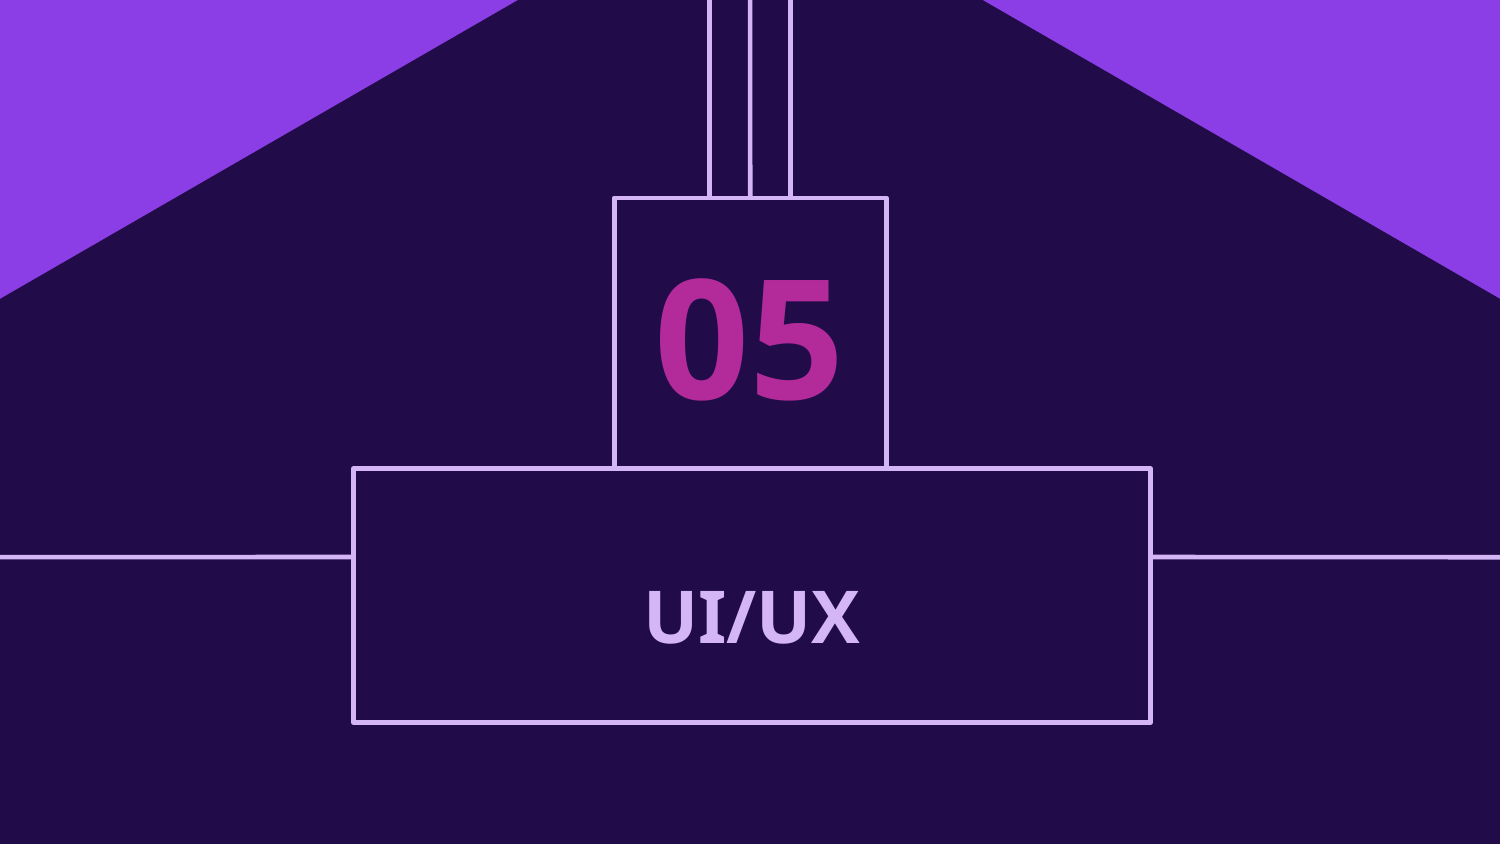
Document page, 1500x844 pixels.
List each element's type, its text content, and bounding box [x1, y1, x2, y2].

title UI/UX [351, 466, 1153, 725]
title 05 [612, 196, 889, 471]
